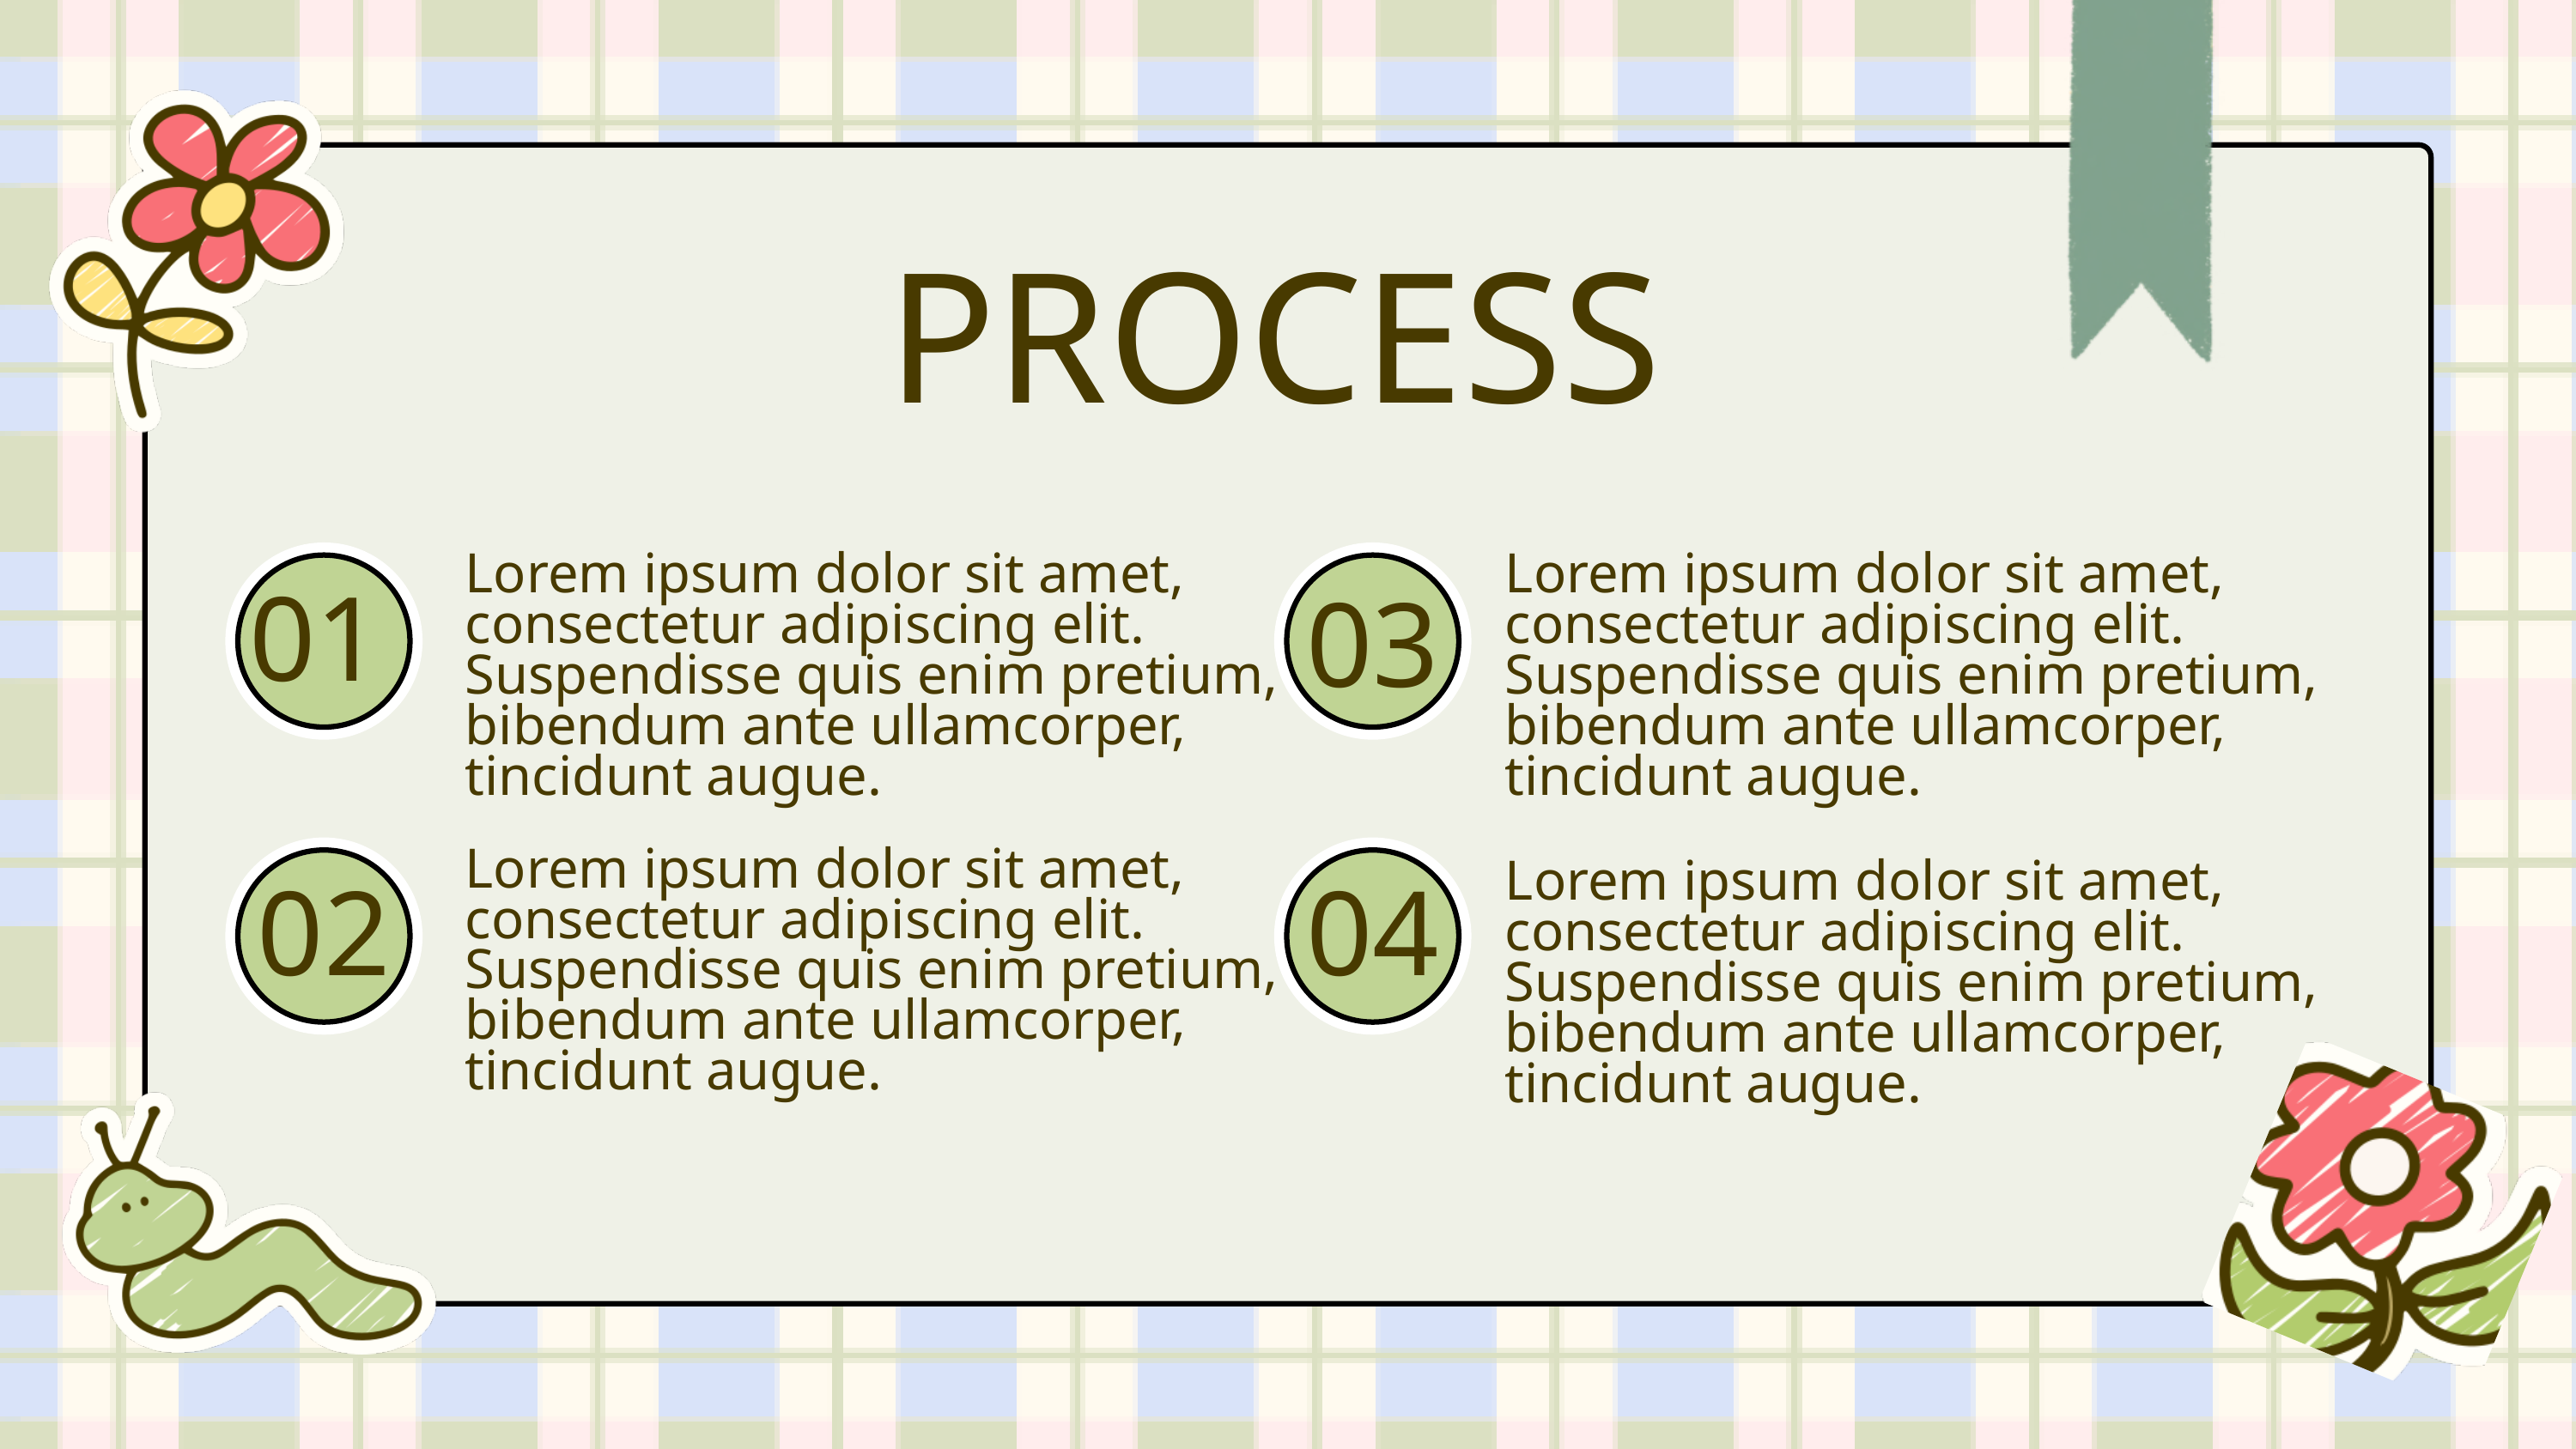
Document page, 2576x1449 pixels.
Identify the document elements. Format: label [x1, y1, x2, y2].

text_box [237, 555, 410, 728]
text_box [1273, 837, 1472, 1035]
text_box [144, 124, 2432, 1304]
text_box [1273, 542, 1472, 740]
text_box [1286, 555, 1460, 728]
text_box [237, 849, 410, 1022]
text_box [1286, 849, 1460, 1022]
text_box [2224, 1086, 2576, 1411]
text_box [0, 0, 2576, 1449]
text_box [2056, 0, 2225, 123]
text_box [225, 837, 423, 1035]
text_box [225, 542, 423, 740]
text_box [46, 87, 345, 433]
text_box [61, 1090, 440, 1355]
